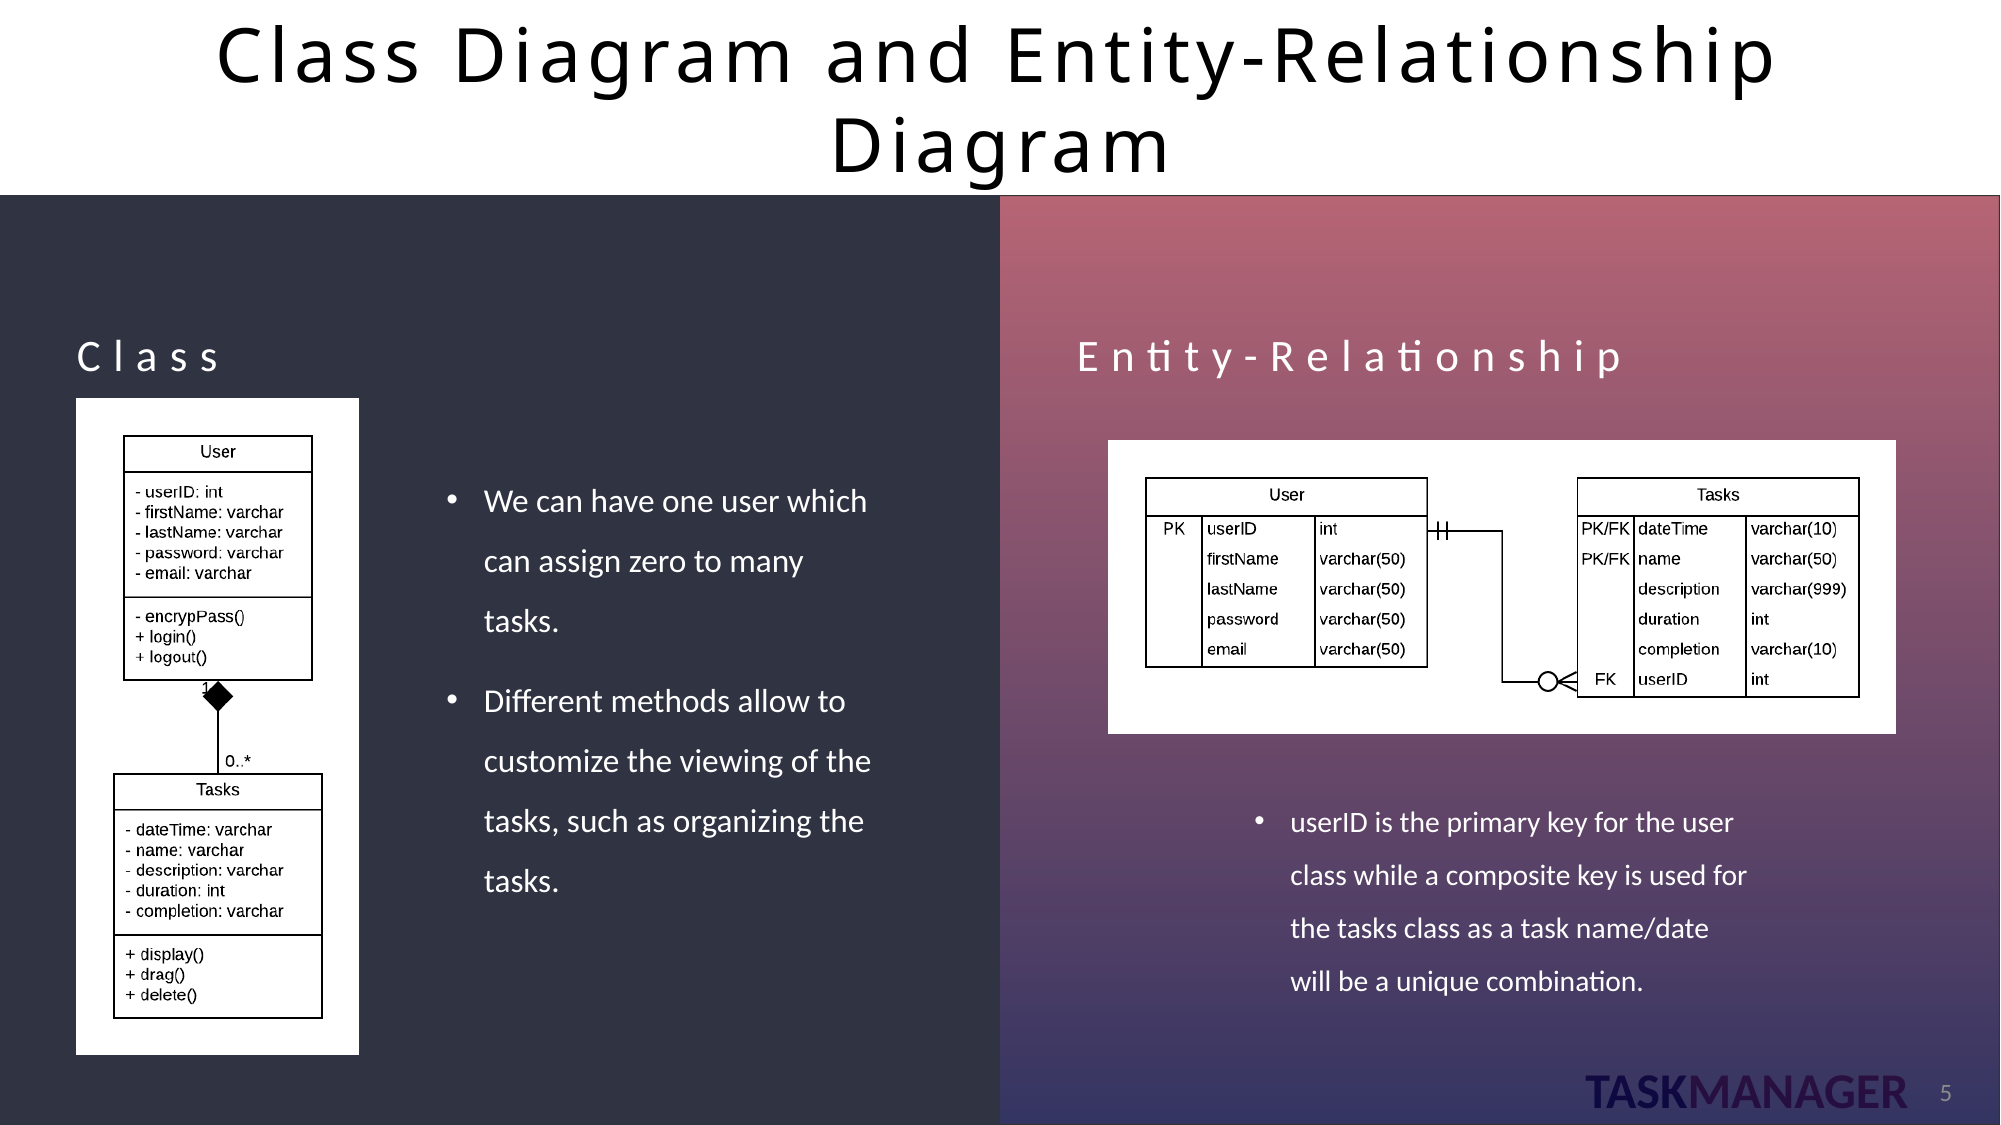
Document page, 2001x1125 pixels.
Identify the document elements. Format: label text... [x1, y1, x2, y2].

list Entity-Relationship [1076, 299, 1928, 381]
list userID is the primary key for the user class while a composite key is used for the tasks class as a task name/date will be a unique combination. [1254, 784, 1750, 1053]
picture [1108, 440, 1896, 734]
list We can have one user which can assign zero to many tasks. Different methods allow to customize the viewing of the tasks, such as organizing the tasks. [446, 459, 885, 994]
picture [76, 398, 359, 1055]
list Class [76, 299, 923, 381]
title Class Diagram and Entity-Relationship Diagram [97, 0, 1903, 196]
slide_number 5 [1894, 1061, 1968, 1121]
